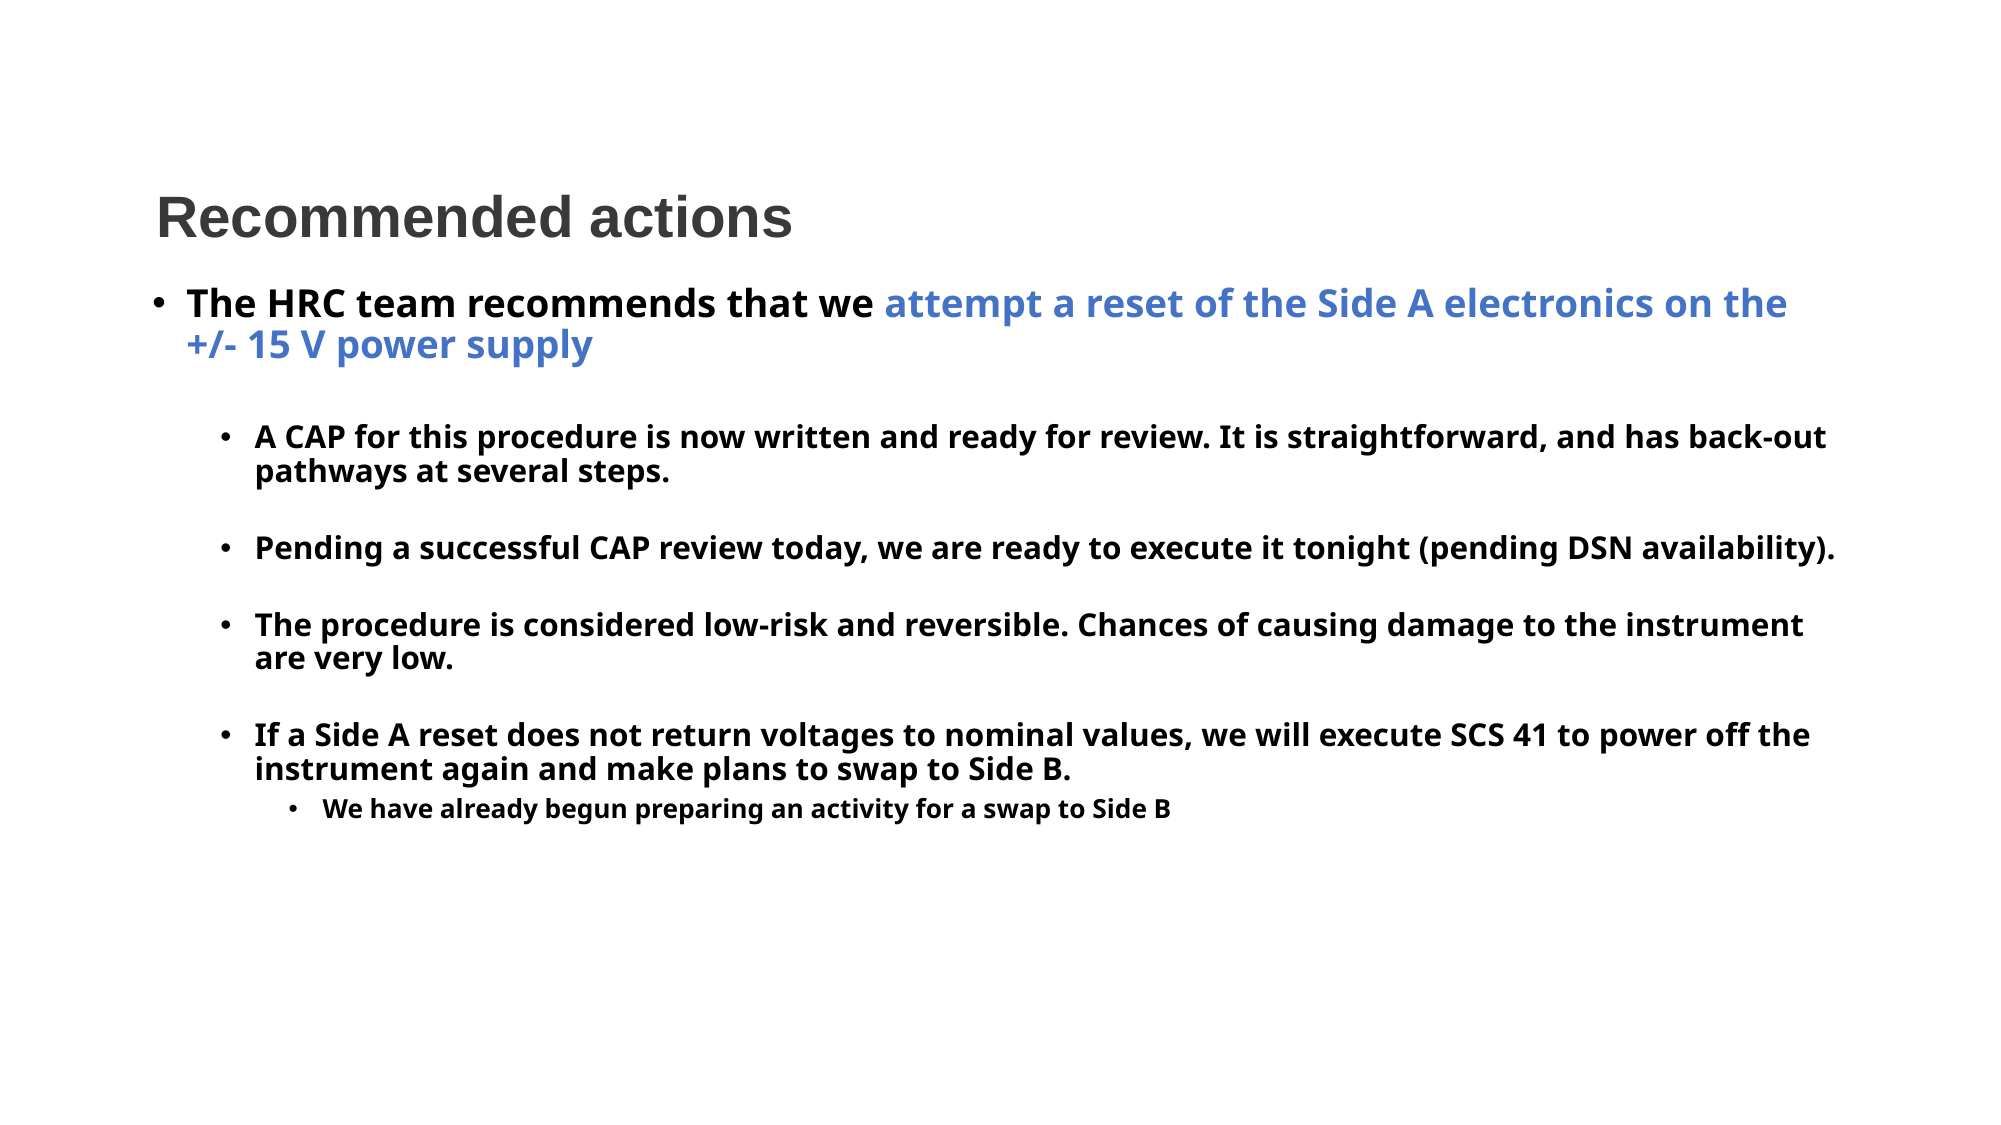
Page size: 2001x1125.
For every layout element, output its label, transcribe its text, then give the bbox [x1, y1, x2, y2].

text_box Recommended actions [141, 171, 810, 257]
text_box The HRC team recommends that we attempt a reset of the Side A electronics on the +/- 15 V power supply A CAP for this procedure is now written and ready for review. It is straightforward, and has back-out pathways at several steps. Pending a successful CAP review today, we are ready to execute it tonight (pending DSN availability). The procedure is considered low-risk and reversible. Chances of causing damage to the instrument are very low. If a Side A reset does not return voltages to nominal values, we will execute SCS 41 to power off the instrument again and make plans to swap to Side B. We have already begun preparing an activity for a swap to Side B [137, 276, 1863, 1028]
